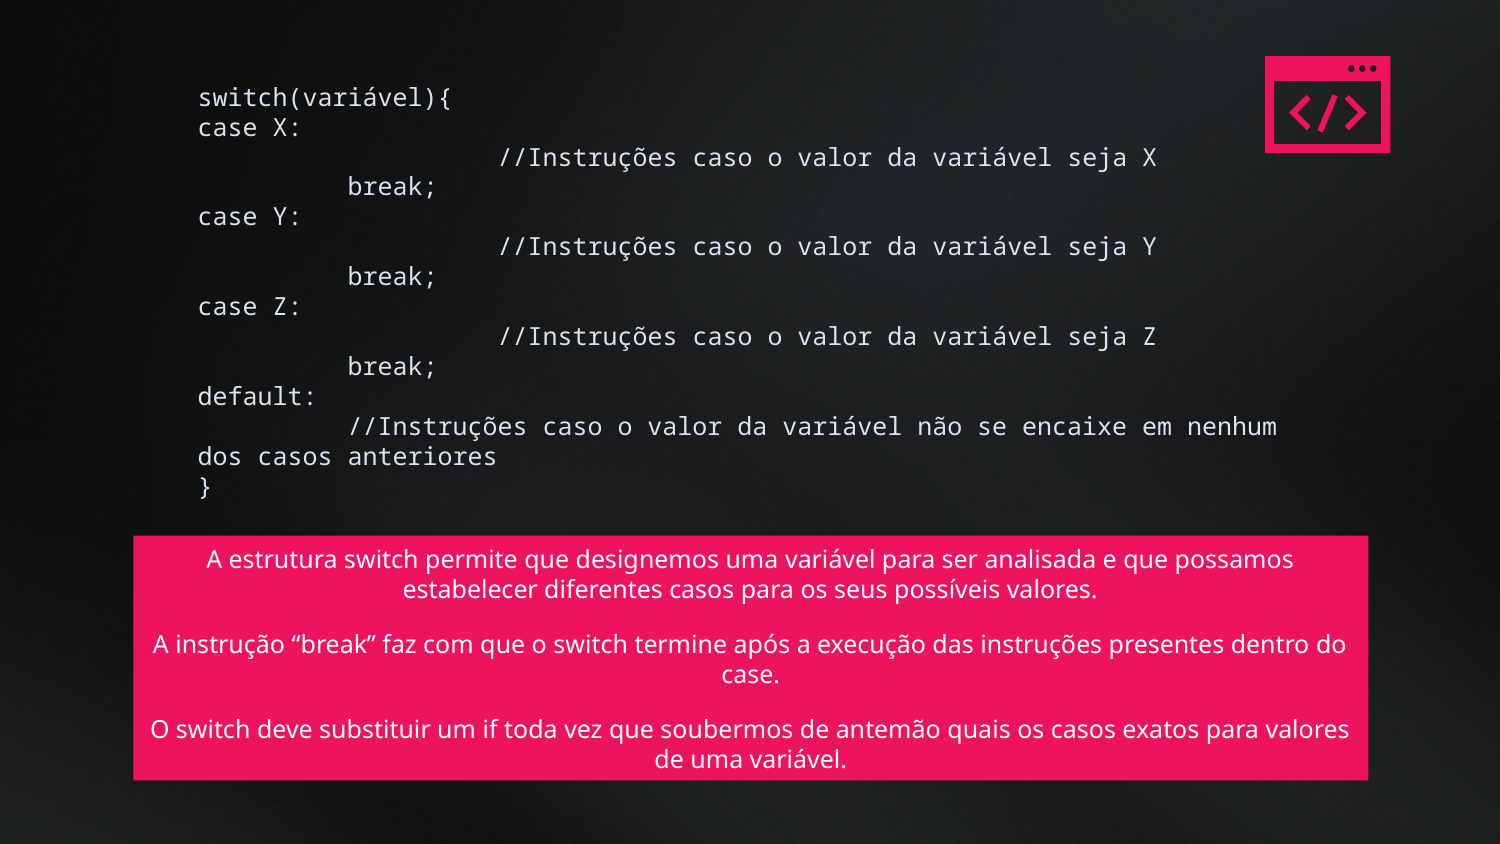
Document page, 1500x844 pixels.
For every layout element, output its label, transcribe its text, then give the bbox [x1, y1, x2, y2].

picture [0, 0, 1500, 844]
text_box A estrutura switch permite que designemos uma variável para ser analisada e que possamos estabelecer diferentes casos para os seus possíveis valores. A instrução “break” faz com que o switch termine após a execução das instruções presentes dentro do case. O switch deve substituir um if toda vez que soubermos de antemão quais os casos exatos para valores de uma variável. [133, 535, 1369, 781]
text_box switch(variável){ case X: //Instruções caso o valor da variável seja X break; case Y: //Instruções caso o valor da variável seja Y break; case Z: //Instruções caso o valor da variável seja Z break; default: //Instruções caso o valor da variável não se encaixe em nenhum dos casos anteriores } [182, 73, 1318, 508]
